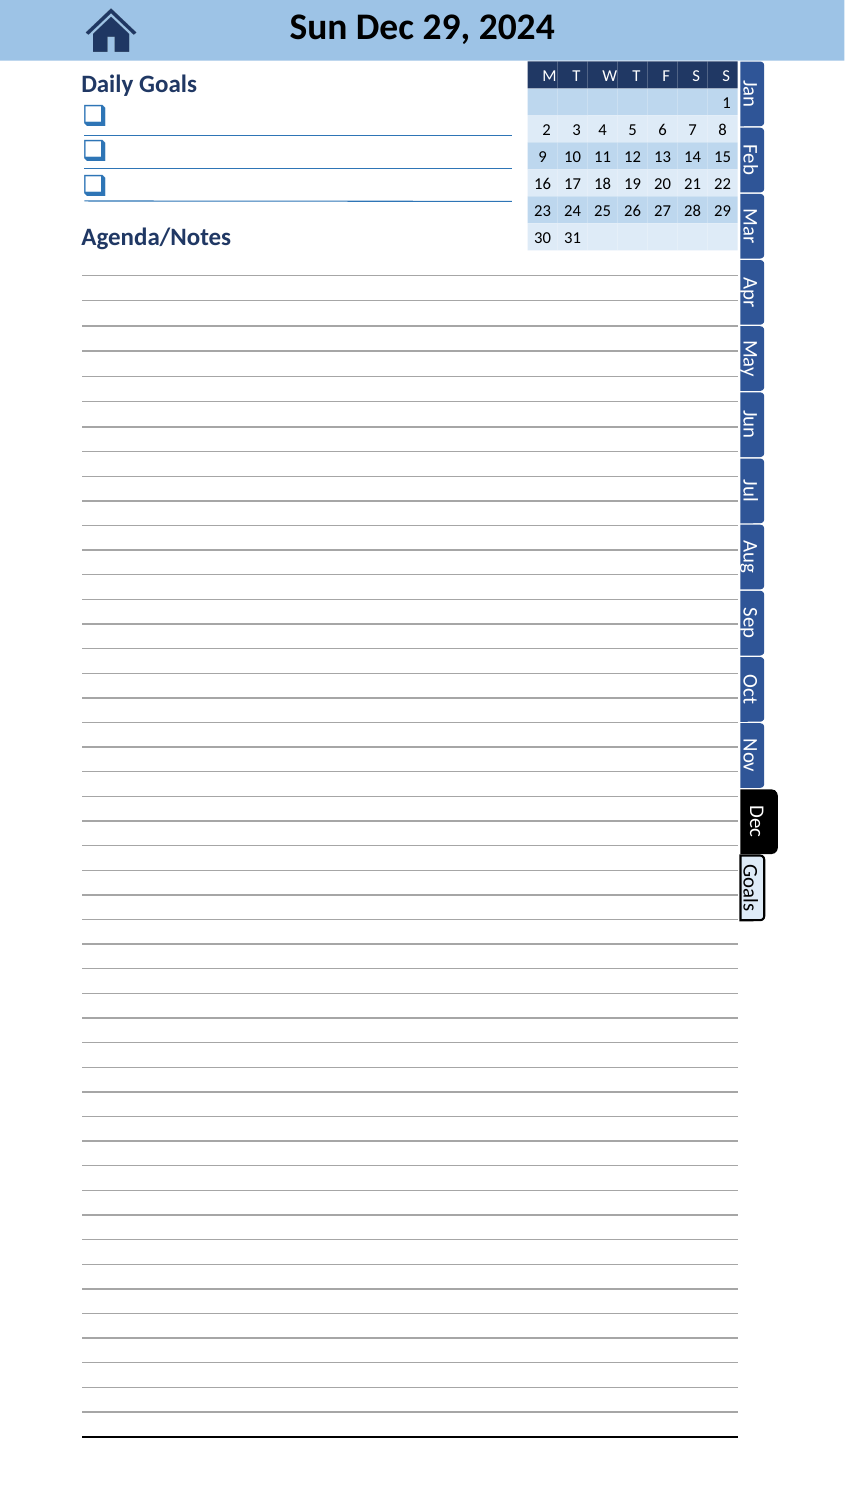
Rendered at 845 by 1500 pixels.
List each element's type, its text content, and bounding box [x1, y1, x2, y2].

picture [82, 1, 140, 59]
list Sun Dec 29, 2024 [190, 0, 655, 61]
